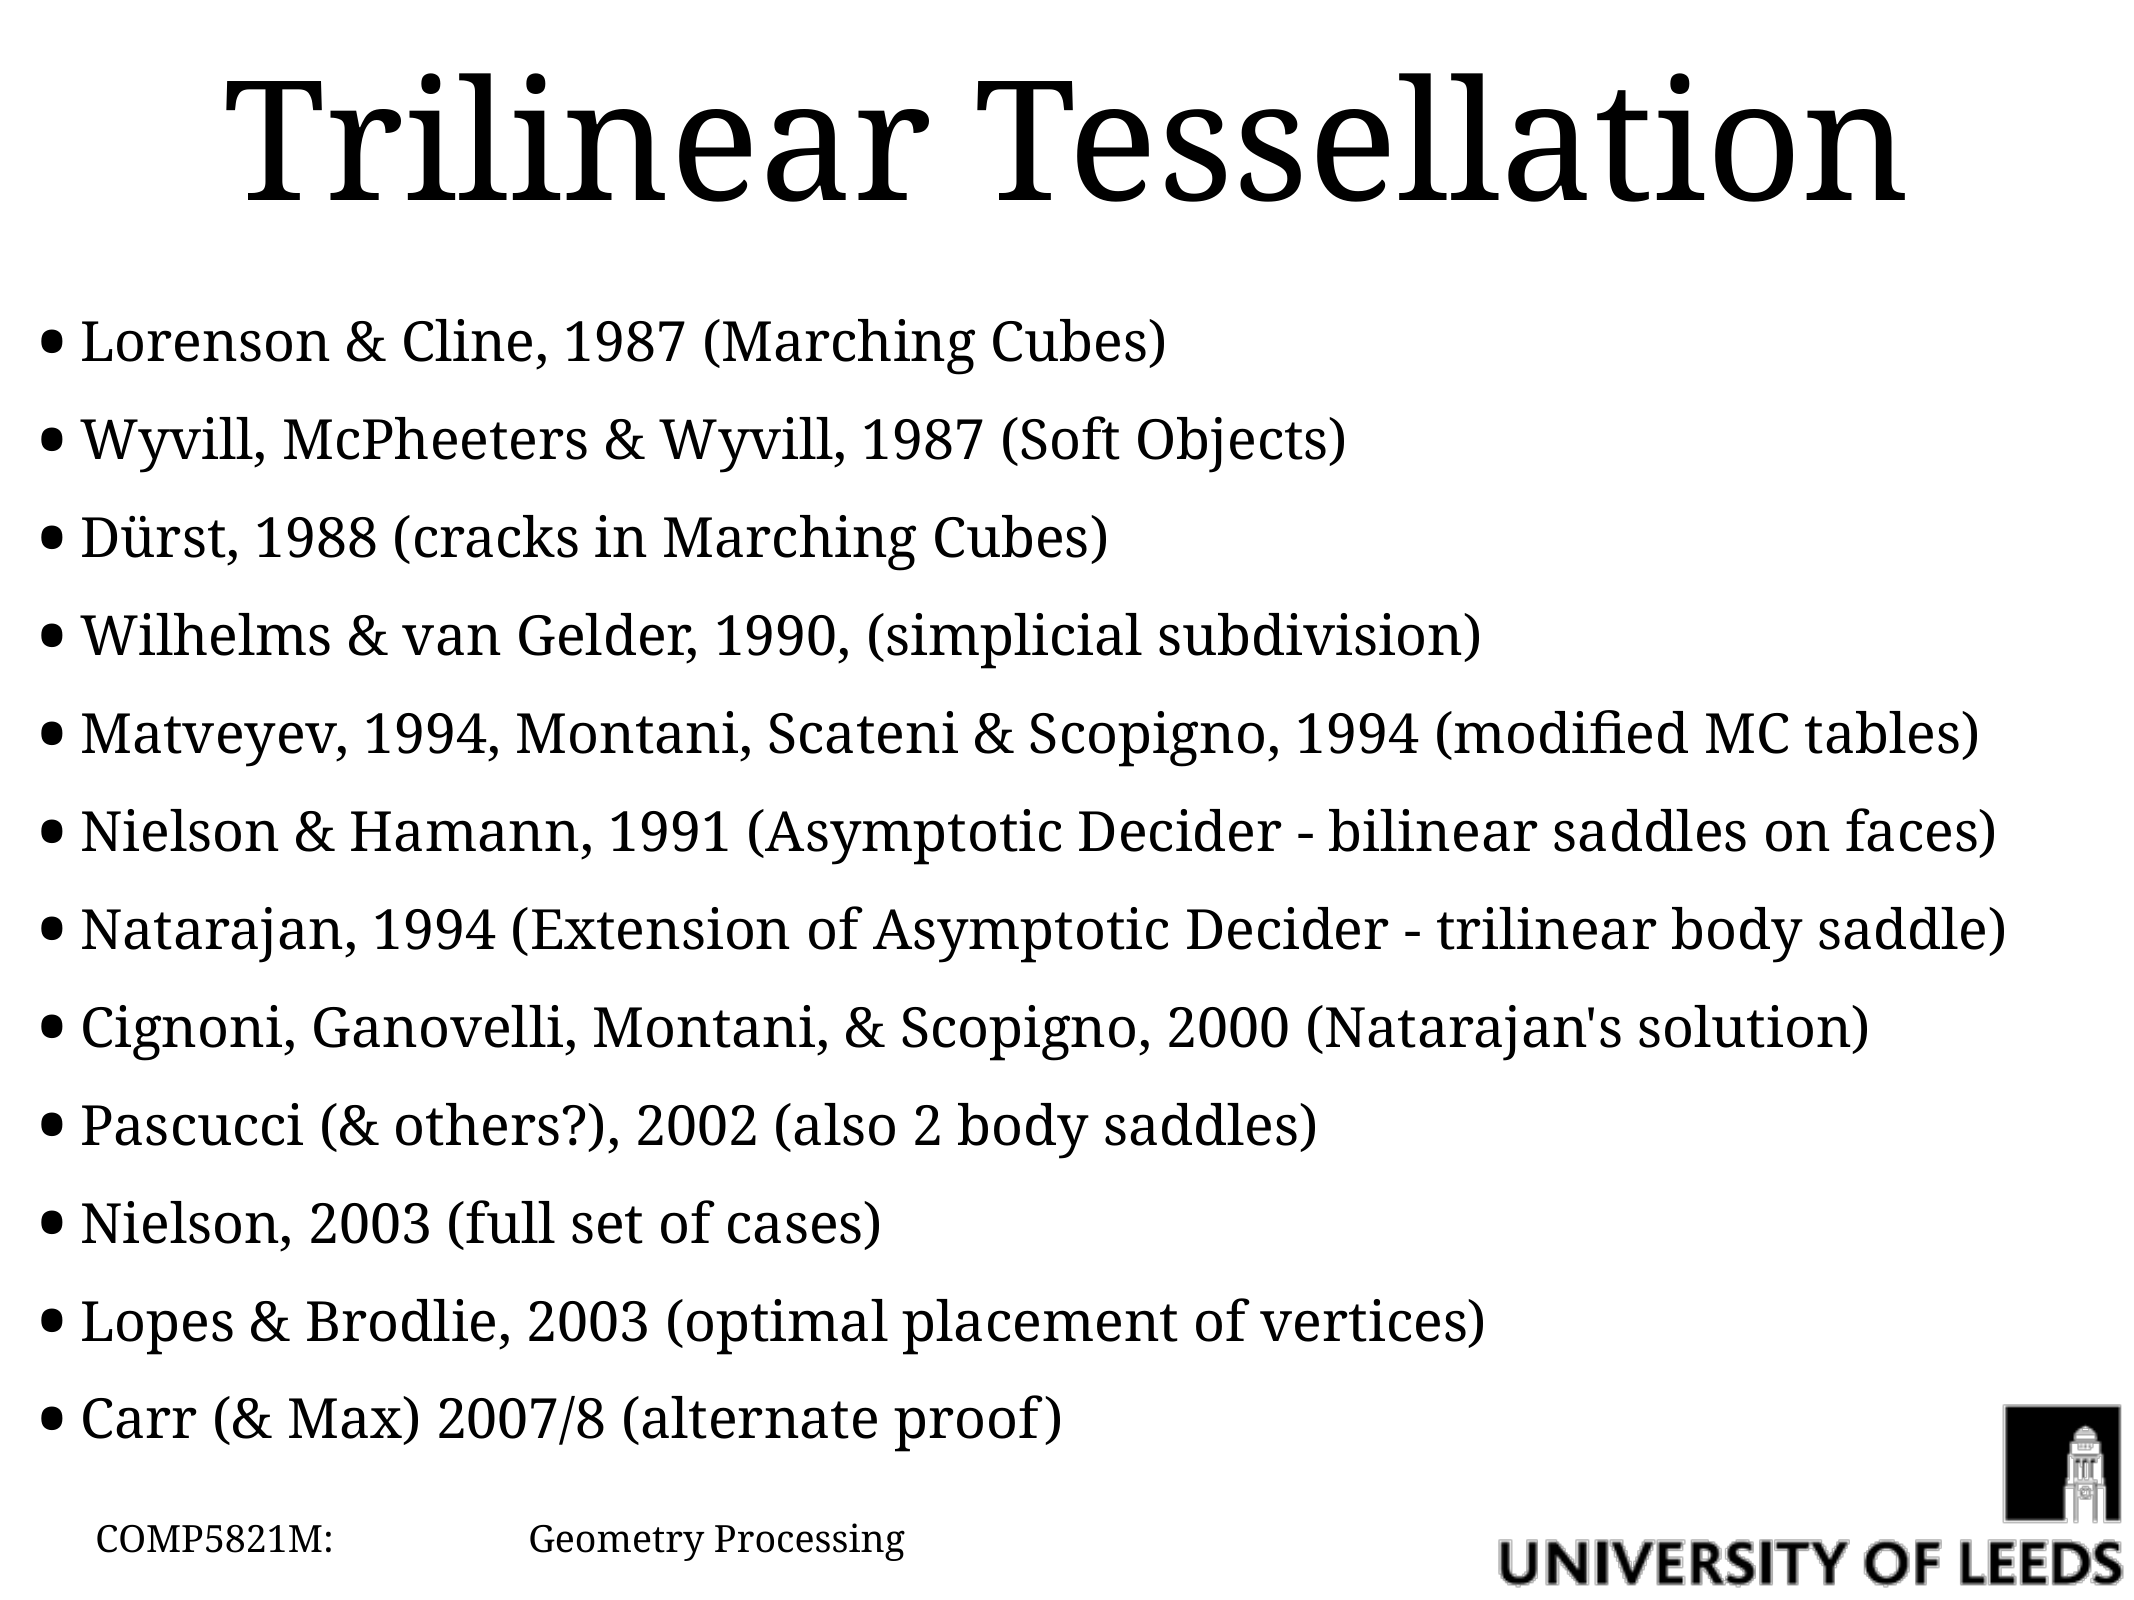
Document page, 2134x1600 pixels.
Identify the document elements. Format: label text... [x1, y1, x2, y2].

title Trilinear Tessellation [1, 7, 2134, 255]
picture [1491, 1501, 2132, 1600]
list Lorenson & Cline, 1987 (Marching Cubes) Wyvill, McPheeters & Wyvill, 1987 (Soft Objects) Dürst, 1988 (cracks in Marching Cubes) Wilhelms & van Gelder, 1990, (simplicial subdivision) Matveyev, 1994, Montani, Scateni & Scopigno, 1994 (modified MC tables) Nielson & Hamann, 1991 (Asymptotic Decider - bilinear saddles on faces) Natarajan, 1994 (Extension of Asymptotic Decider - trilinear body saddle) Cignoni, Ganovelli, Montani, & Scopigno, 2000 (Natarajan's solution) Pascucci (& others?), 2002 (also 2 body saddles) Nielson, 2003 (full set of cases) Lopes & Brodlie, 2003 (optimal placement of vertices) Carr (& Max) 2007/8 (alternate proof) [1, 255, 2134, 1501]
